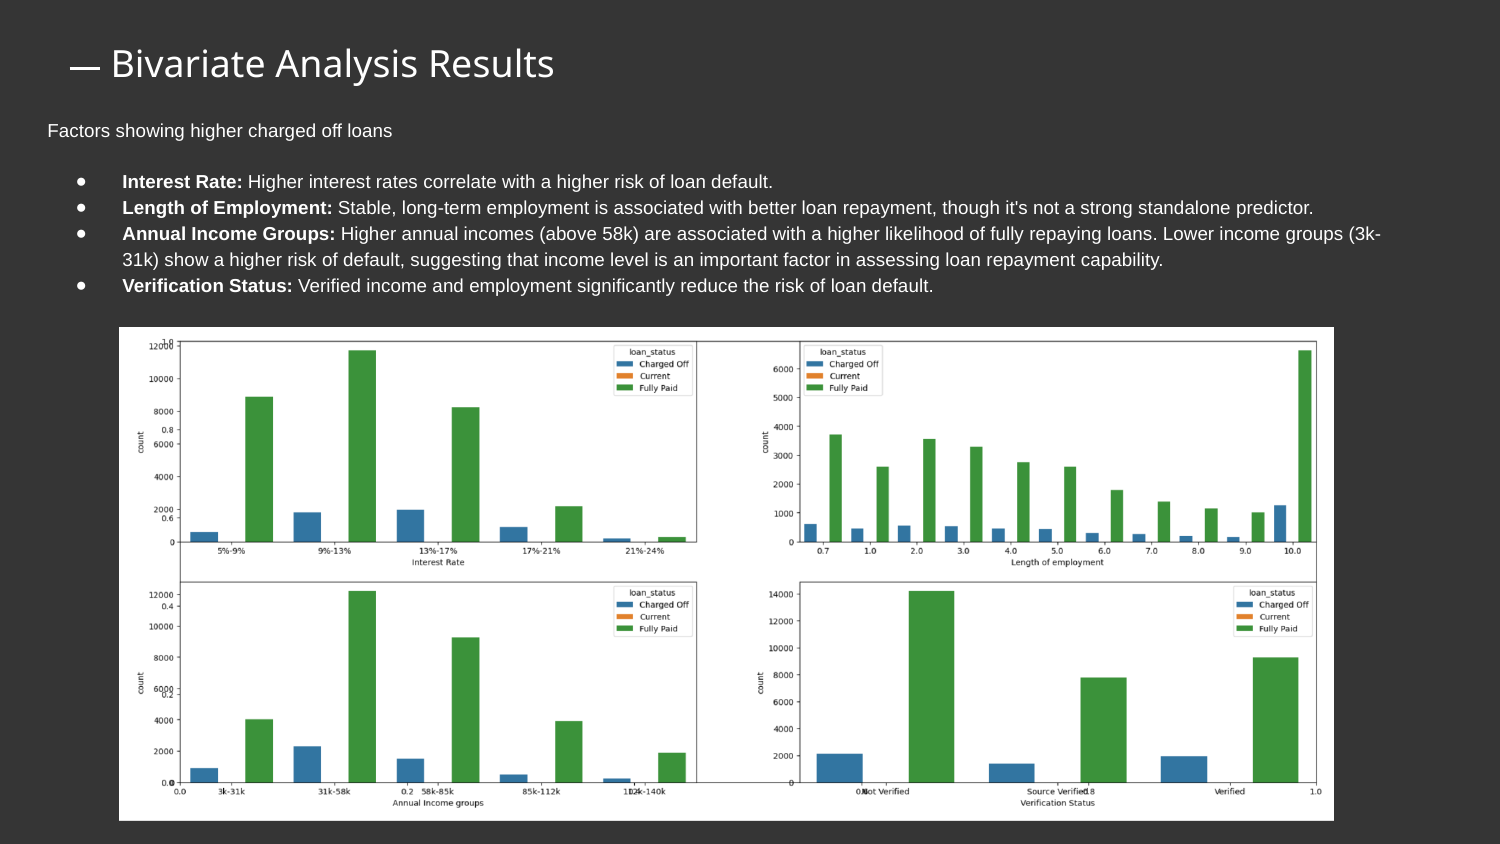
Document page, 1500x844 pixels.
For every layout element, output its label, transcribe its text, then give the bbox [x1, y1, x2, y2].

text_box Bivariate Analysis Results [95, 25, 844, 100]
text_box Factors showing higher charged off loans Interest Rate: Higher interest rates correlate with a higher risk of loan default. Length of Employment: Stable, long-term employment is associated with better loan repayment, though it's not a strong standalone predictor. Annual Income Groups: Higher annual incomes (above 58k) are associated with a higher likelihood of fully repaying loans. Lower income groups (3k-31k) show a higher risk of default, suggesting that income level is an important factor in assessing loan repayment capability. Verification Status: Verified income and employment significantly reduce the risk of loan default. [32, 100, 1398, 362]
picture [119, 327, 1334, 821]
